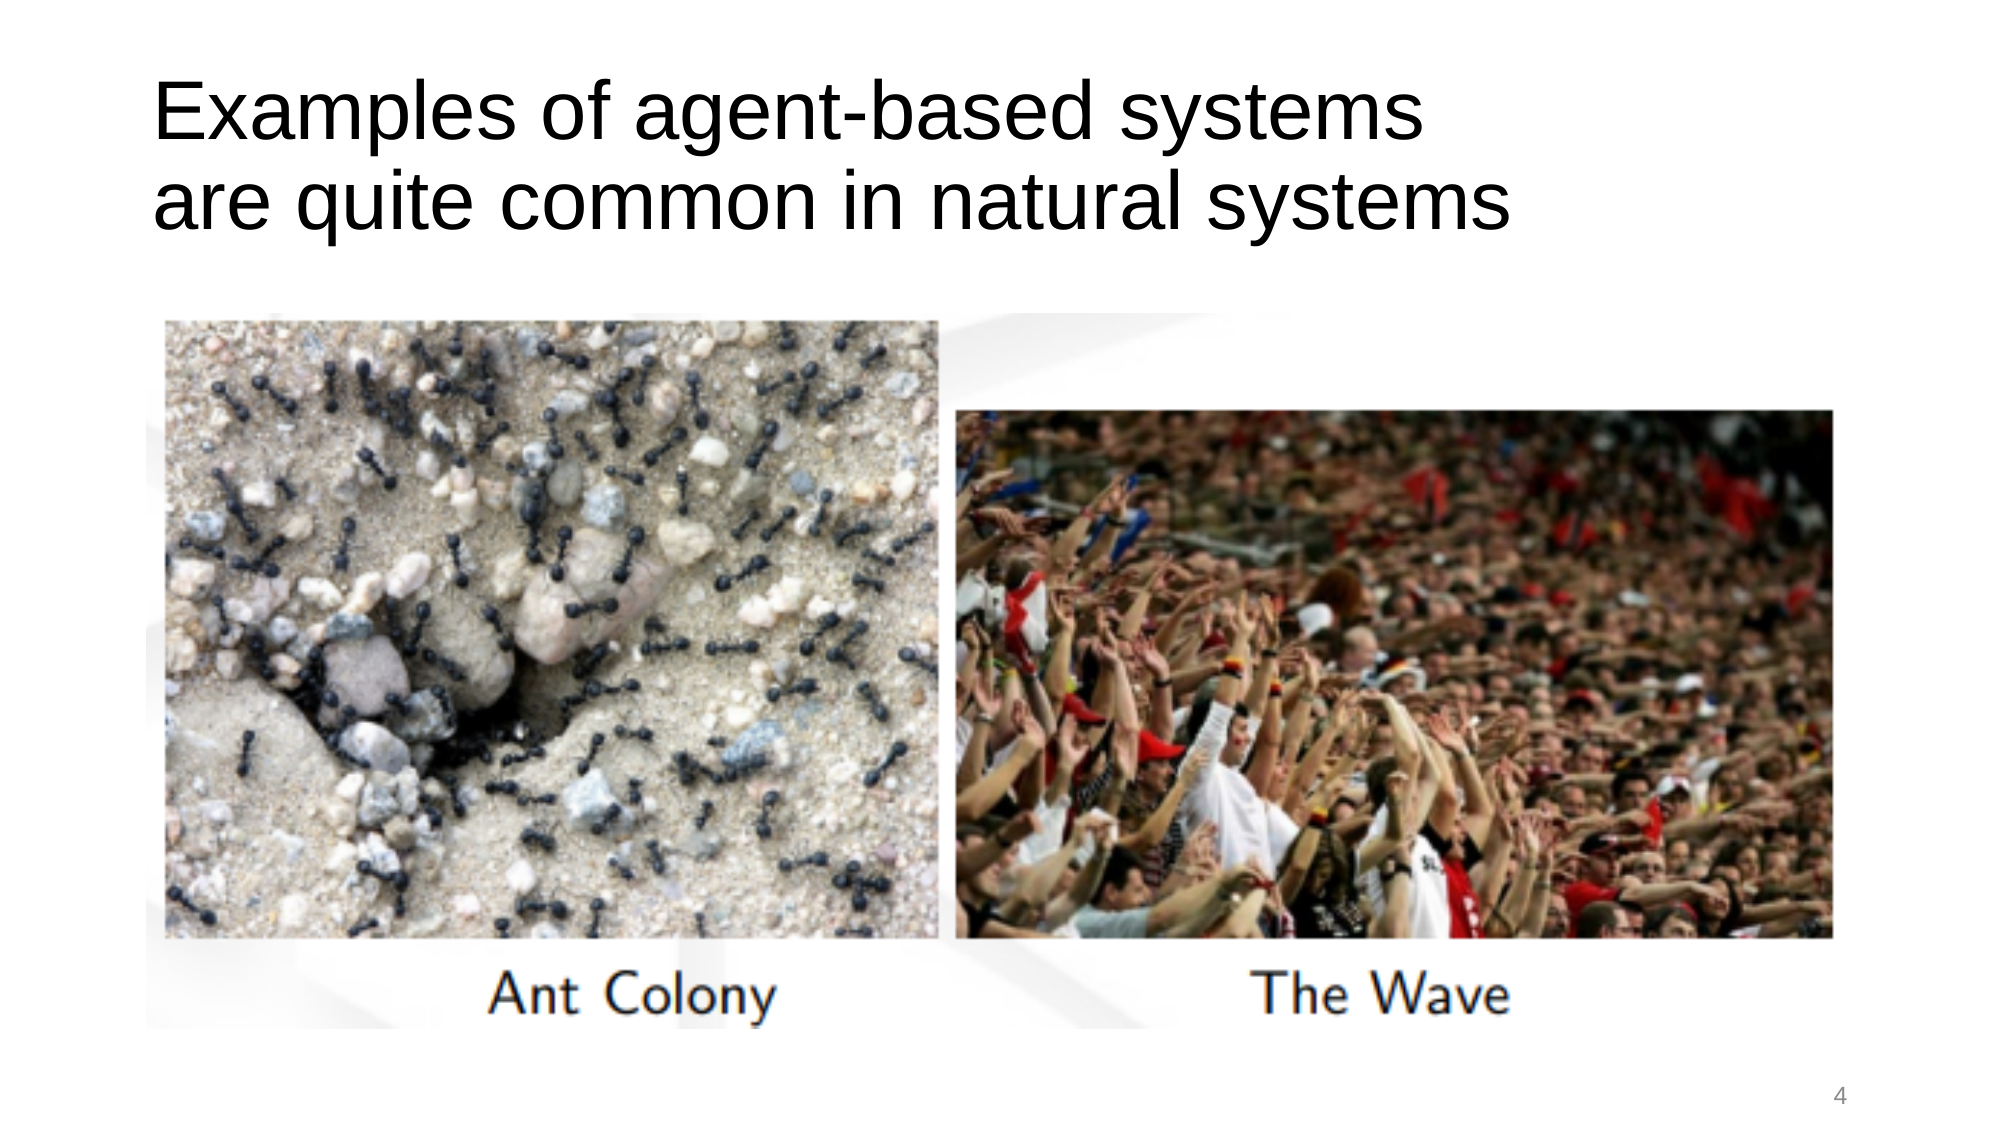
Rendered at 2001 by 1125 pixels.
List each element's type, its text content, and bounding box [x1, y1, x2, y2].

slide_number 4 [1412, 1064, 1863, 1125]
title Examples of agent-based systems are quite common in natural systems [137, 59, 1863, 278]
picture [146, 313, 1854, 1029]
